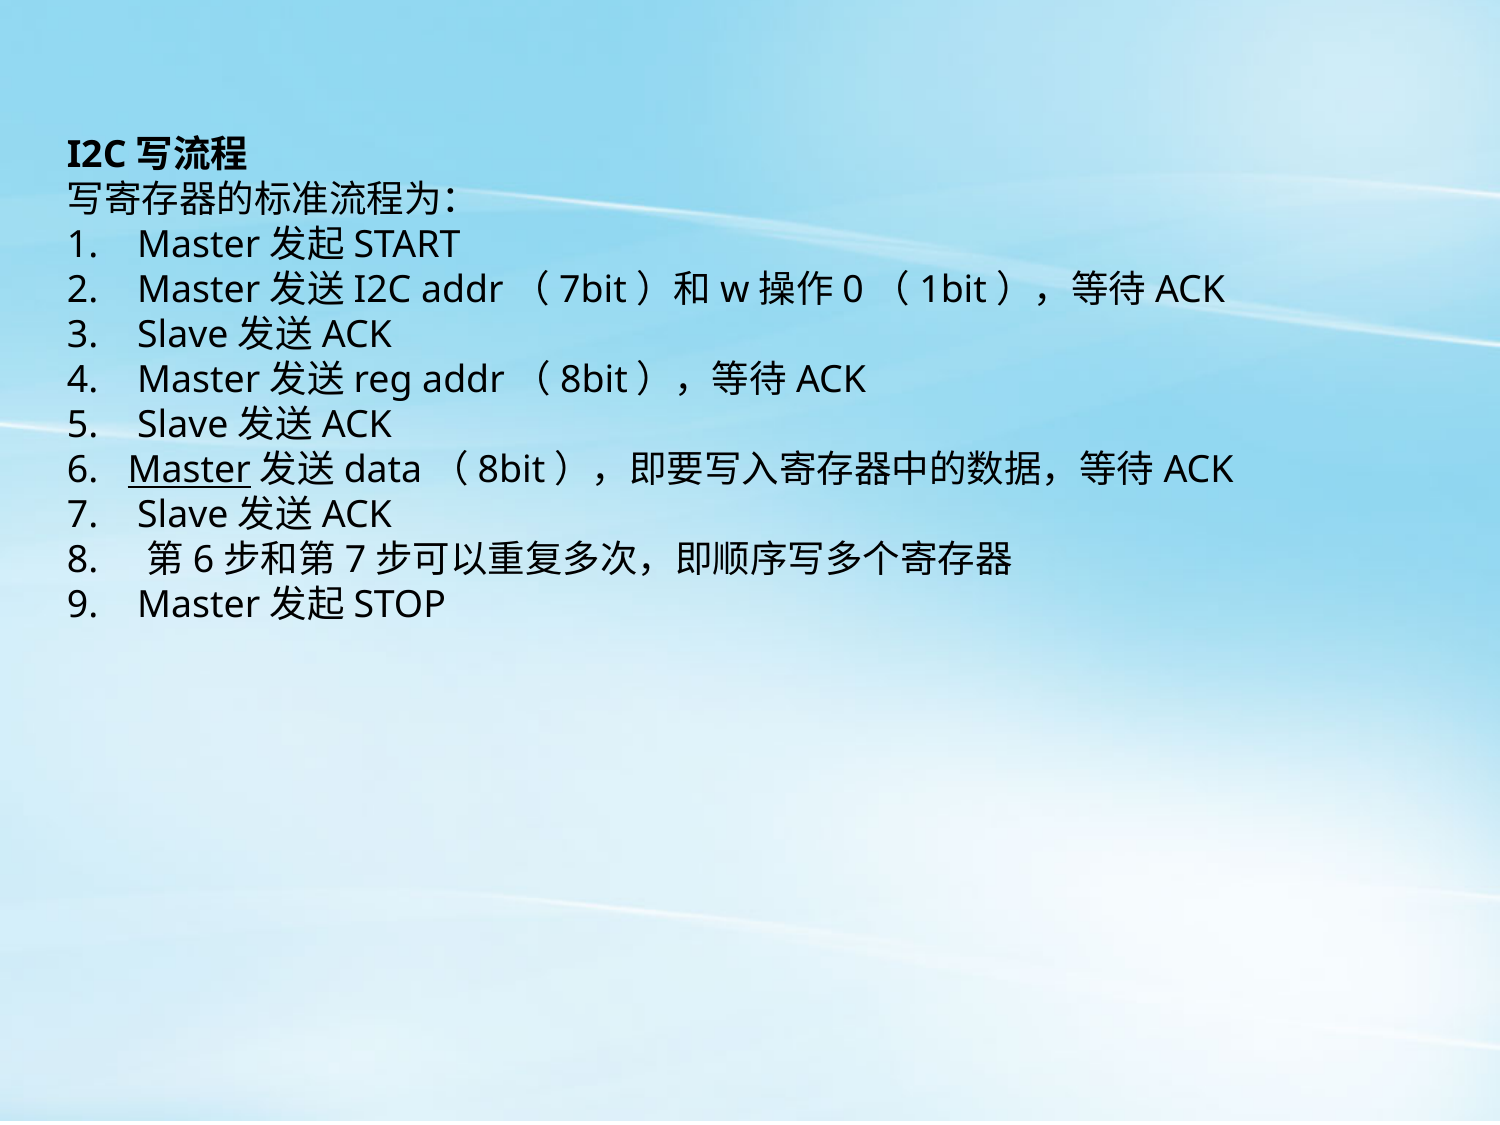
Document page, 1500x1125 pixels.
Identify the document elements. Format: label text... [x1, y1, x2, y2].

list I2C写流程 写寄存器的标准流程为： 1. Master发起START 2. Master发送I2C addr（7bit）和w操作0（1bit），等待ACK 3. Slave发送ACK 4. Master发送reg addr（8bit），等待ACK 5. Slave发送ACK 6. Master发送data（8bit），即要写入寄存器中的数据，等待ACK 7. Slave发送ACK 8. 第6步和第7步可以重复多次，即顺序写多个寄存器 9. Master发起STOP [52, 122, 1403, 866]
picture [0, 0, 1500, 1121]
